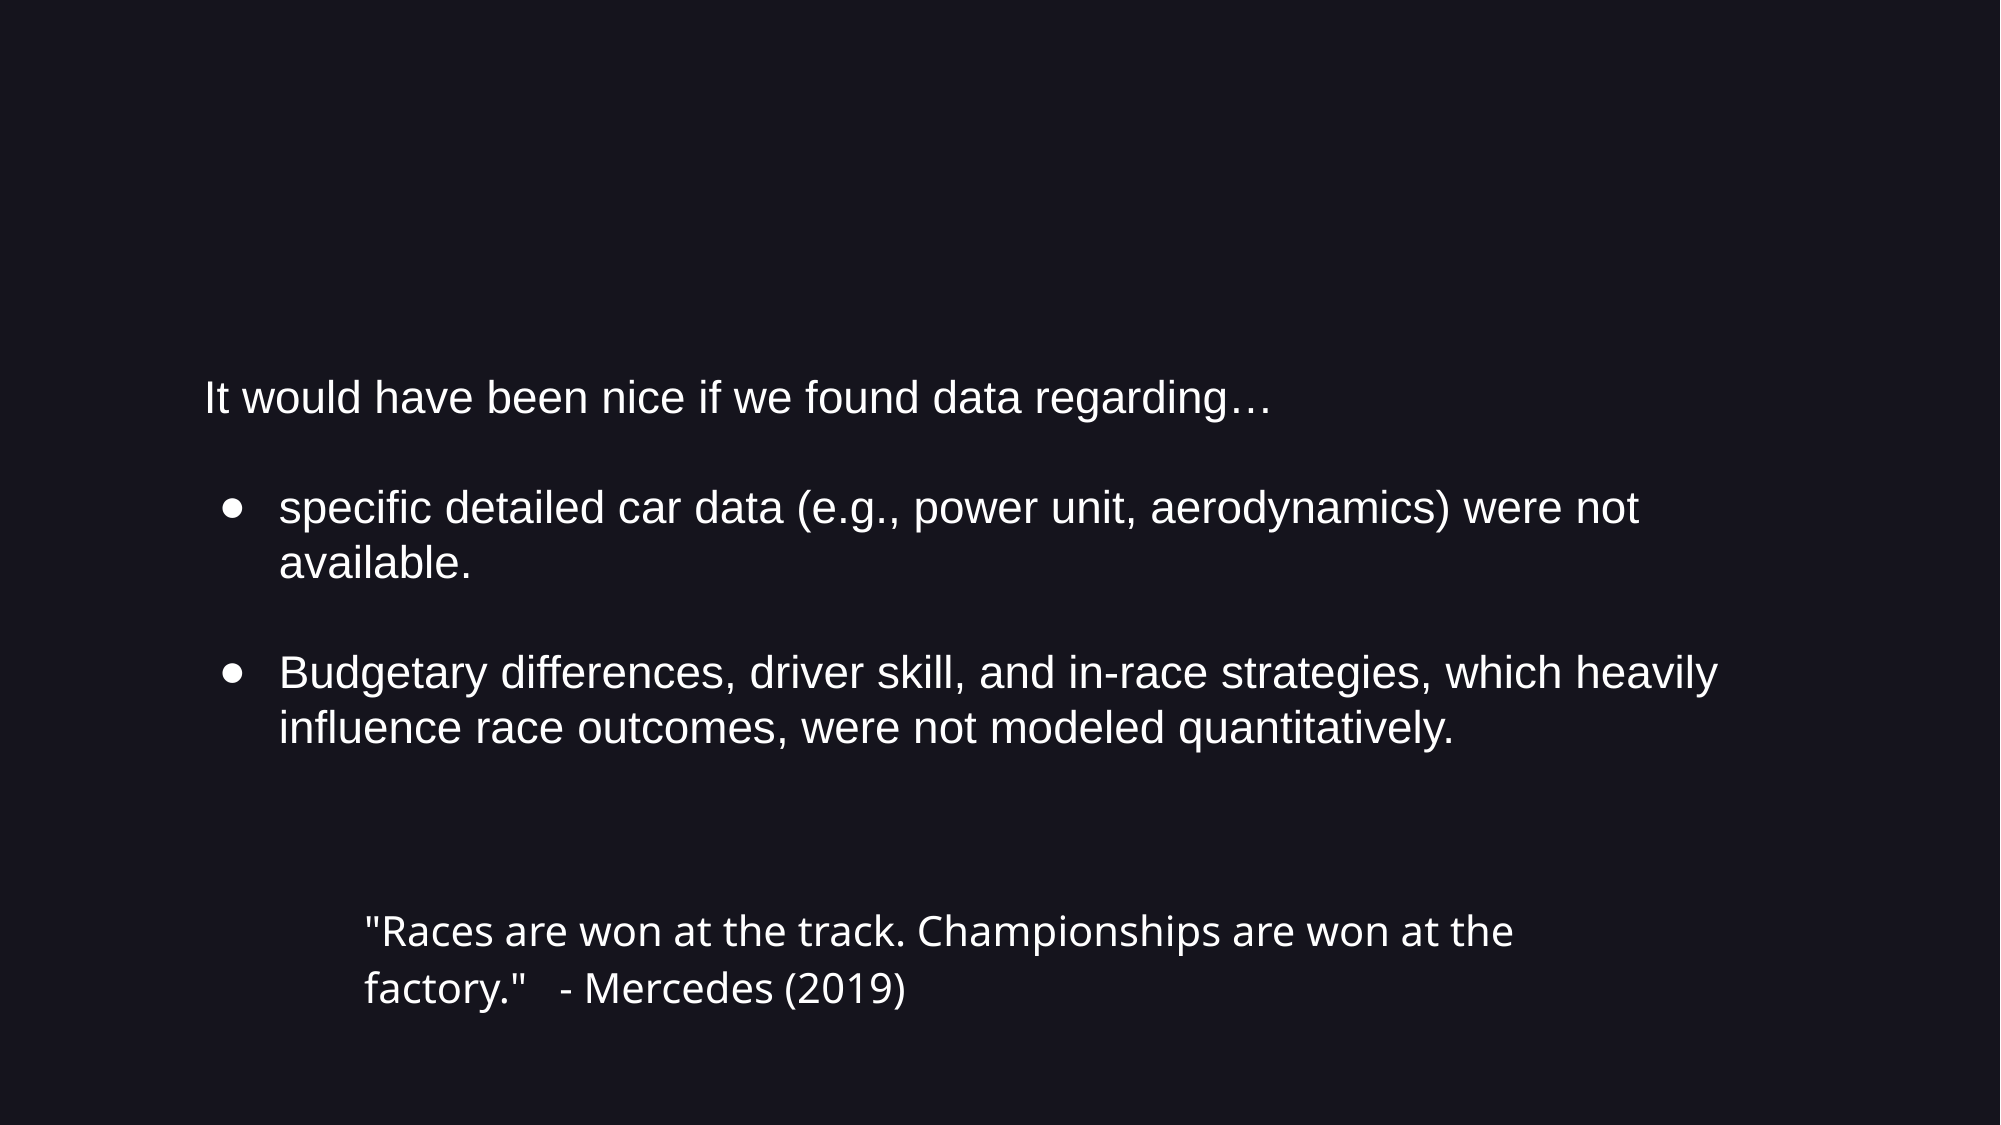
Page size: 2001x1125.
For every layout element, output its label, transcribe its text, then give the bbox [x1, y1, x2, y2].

text_box It would have been nice if we found data regarding… specific detailed car data (e.g., power unit, aerodynamics) were not available. Budgetary differences, driver skill, and in-race strategies, which heavily influence race outcomes, were not modeled quantitatively. [188, 352, 1743, 768]
text_box "Races are won at the track. Championships are won at the factory." - Mercedes (2019) [349, 881, 1651, 1027]
